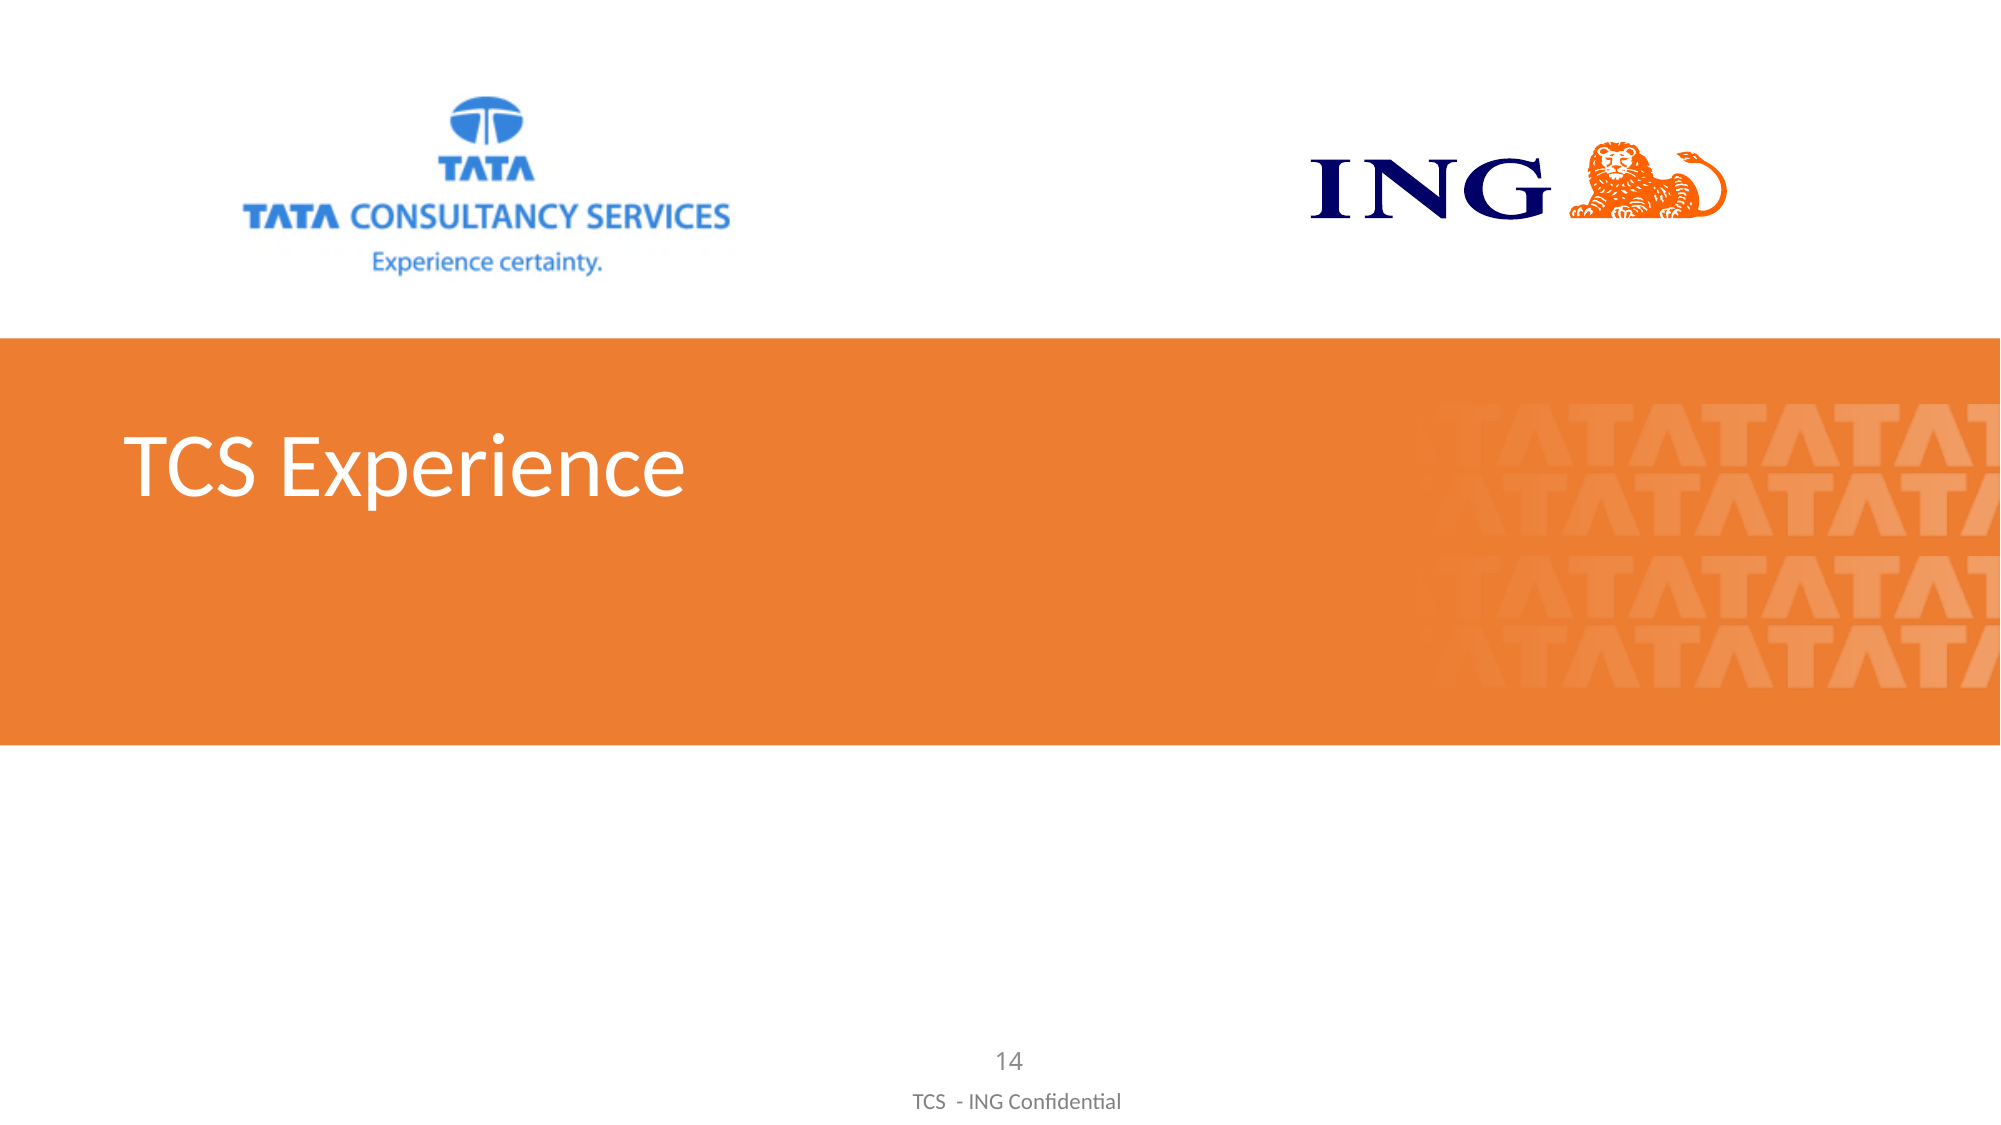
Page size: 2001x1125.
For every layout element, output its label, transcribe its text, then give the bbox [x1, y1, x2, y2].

list TCS Experience [109, 405, 1482, 524]
slide_number 14 [964, 1032, 1054, 1093]
picture [1361, 556, 2000, 692]
picture [236, 42, 735, 315]
picture [1361, 404, 2000, 540]
